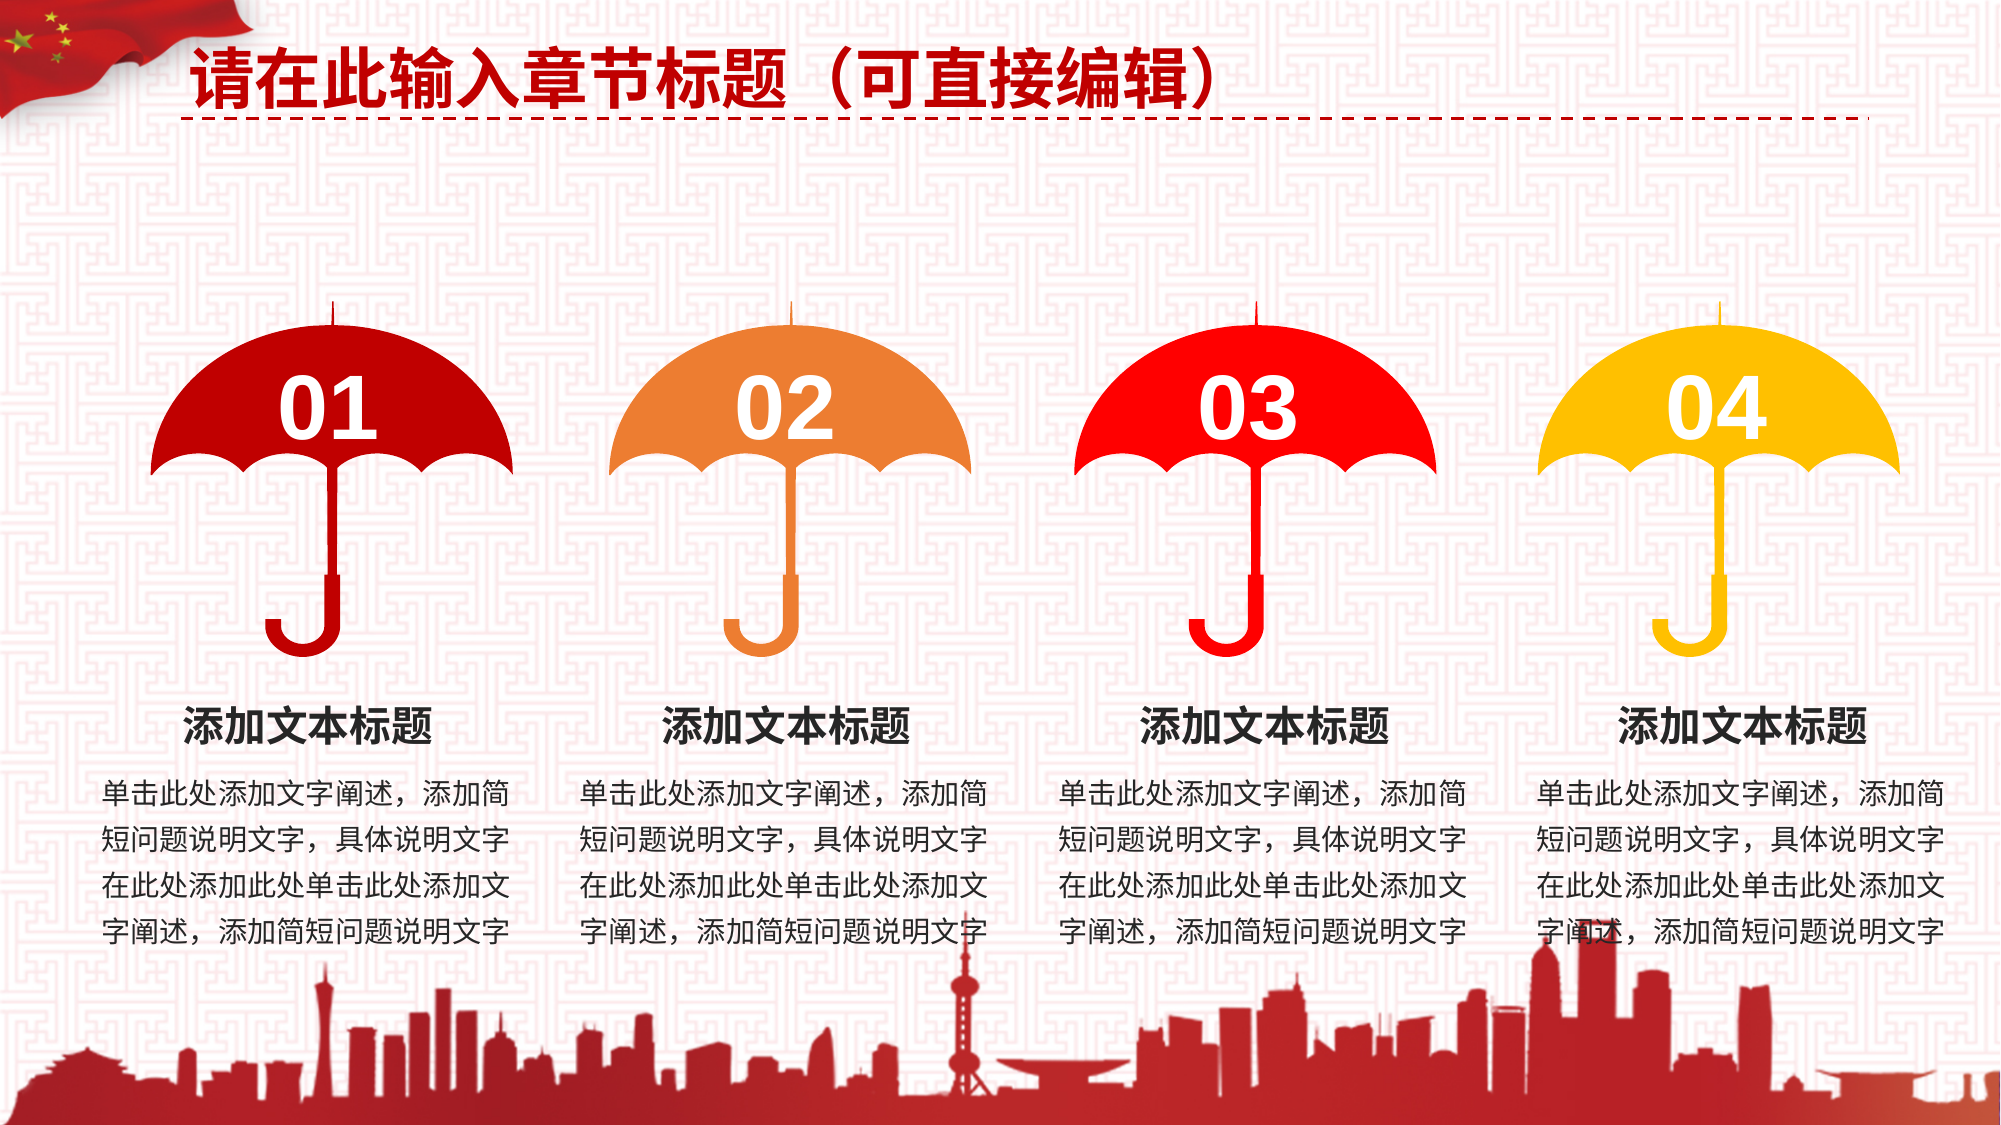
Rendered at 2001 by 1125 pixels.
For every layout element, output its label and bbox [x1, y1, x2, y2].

picture [0, 0, 2001, 1125]
text_box [557, 692, 1012, 958]
text_box [1513, 692, 1969, 958]
text_box [1074, 301, 1437, 657]
text_box [150, 301, 513, 657]
text_box [78, 692, 534, 958]
text_box [1537, 301, 1900, 657]
text_box [609, 301, 972, 657]
text_box [1035, 692, 1490, 958]
